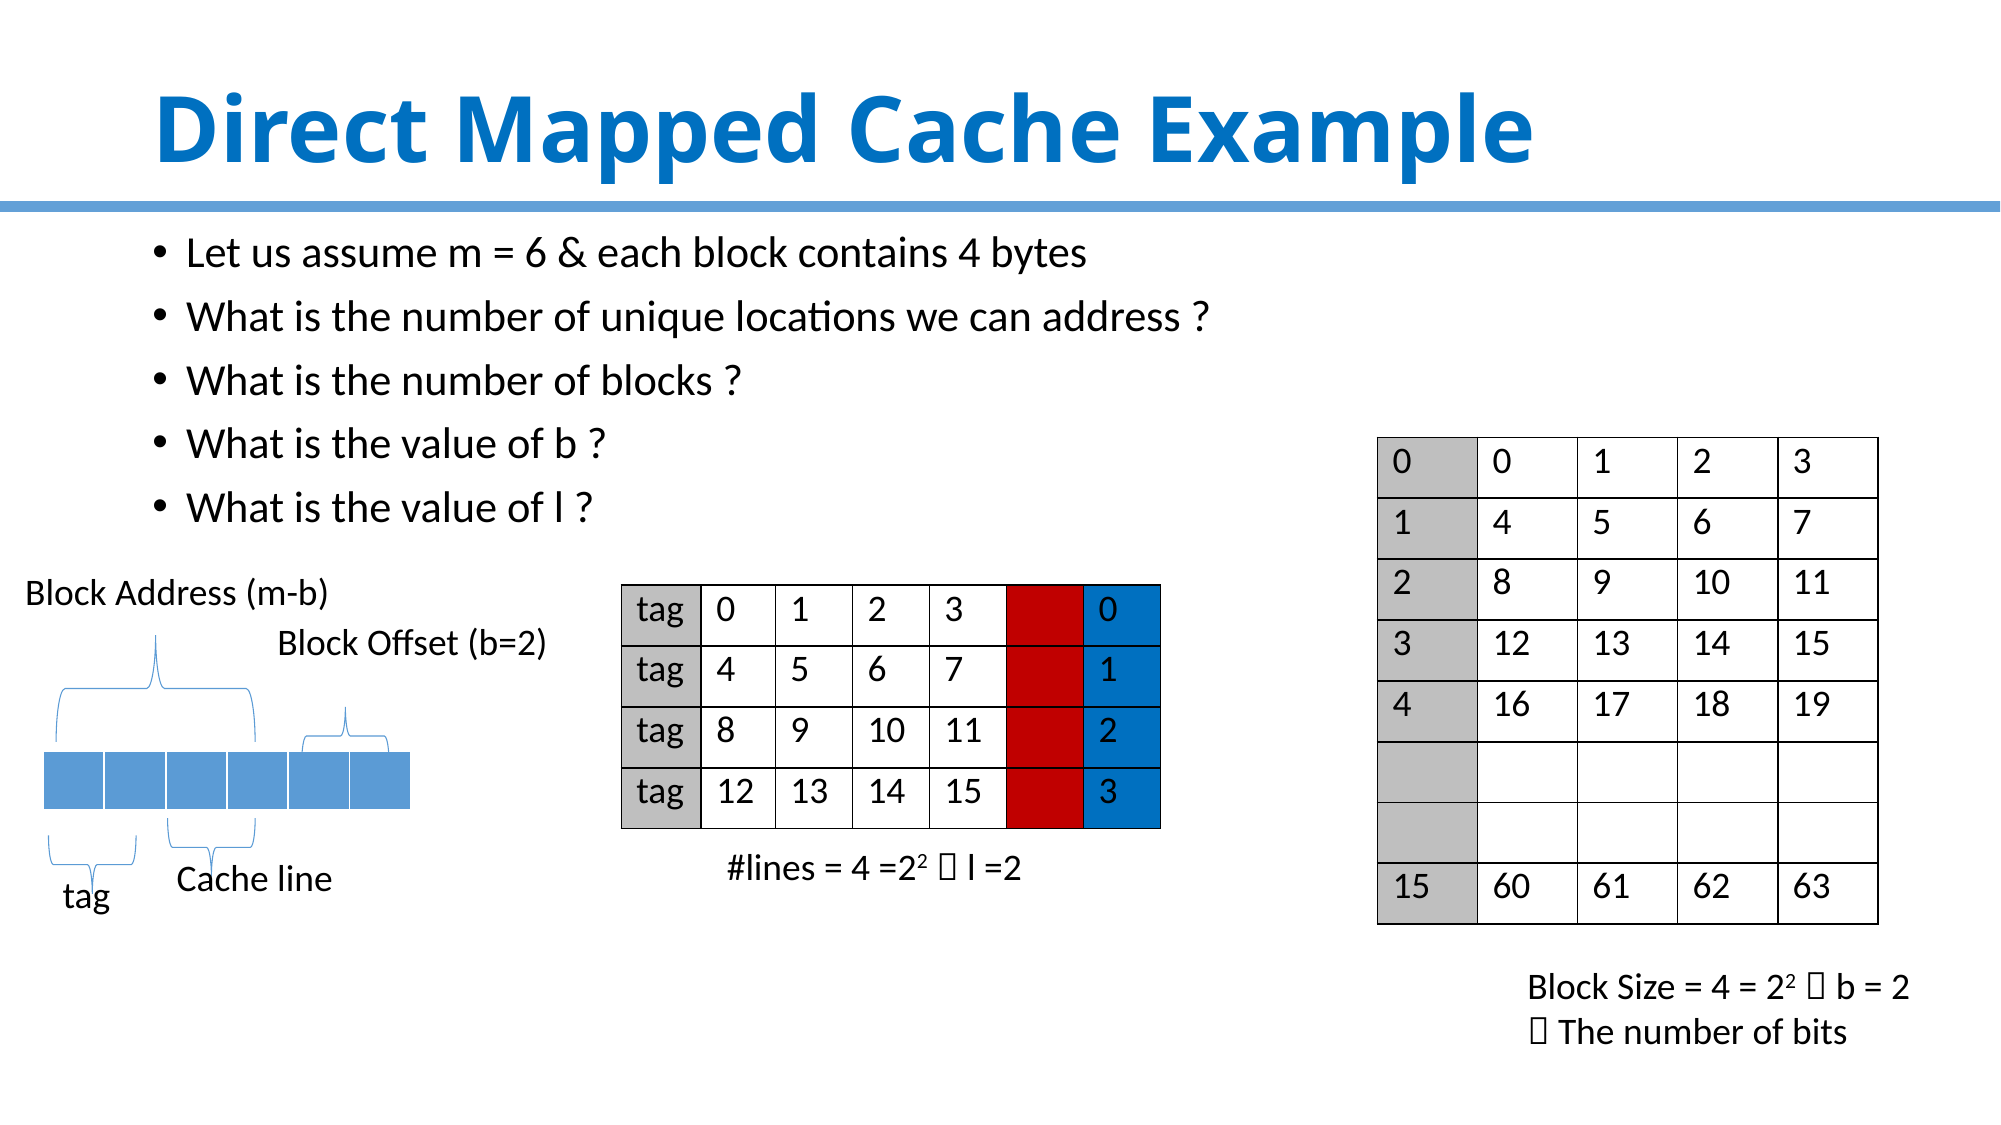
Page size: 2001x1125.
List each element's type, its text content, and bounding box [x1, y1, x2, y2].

table_cell 14 [853, 769, 929, 828]
table_cell 6 [853, 647, 929, 706]
table_header [1007, 586, 1083, 645]
table_cell 12 [1478, 621, 1577, 680]
text_box Block Size = 4 = 22  b = 2  The number of bits [1512, 954, 1934, 1060]
table_cell tag [622, 708, 700, 767]
table_cell [1378, 743, 1477, 802]
table_cell 10 [1678, 560, 1777, 619]
table_cell 61 [1578, 864, 1677, 923]
table_cell [1007, 769, 1083, 828]
table_cell [1578, 803, 1677, 862]
text_box [301, 706, 390, 766]
table_header [167, 752, 226, 809]
text_box #lines = 4 =22  l =2 [712, 835, 1038, 896]
table_cell 4 [1478, 499, 1577, 558]
table_cell [1478, 743, 1577, 802]
table_cell 6 [1678, 499, 1777, 558]
table_header tag [622, 586, 700, 645]
table_header [350, 752, 410, 809]
table_cell [1007, 708, 1083, 767]
table_cell 63 [1779, 864, 1877, 923]
text_box [55, 635, 256, 742]
text_box [47, 835, 137, 866]
table_cell 18 [1678, 682, 1777, 741]
table_header 0 [1084, 586, 1160, 645]
table_header 2 [1678, 438, 1777, 497]
table_header [44, 752, 103, 809]
table_cell 4 [1378, 682, 1477, 741]
table_cell 60 [1478, 864, 1577, 923]
table_cell 1 [1378, 499, 1477, 558]
table_cell 16 [1478, 682, 1577, 741]
table_cell 13 [1578, 621, 1677, 680]
table_cell 9 [1578, 560, 1677, 619]
table_header 1 [776, 586, 852, 645]
table_header [228, 752, 287, 809]
table_cell 17 [1578, 682, 1677, 741]
table_cell [1578, 743, 1677, 802]
table_header 3 [930, 586, 1006, 645]
table_cell 19 [1779, 682, 1877, 741]
table_header 1 [1578, 438, 1677, 497]
table_cell [1678, 743, 1777, 802]
table_header 0 [1378, 438, 1477, 497]
table_cell 15 [1779, 621, 1877, 680]
table_header 3 [1779, 438, 1877, 497]
list Let us assume m = 6 & each block contains 4 bytes What is the number of unique locations we can address ? What is the number of blocks ? What is the value of b ? What is the value of l ? [137, 222, 1684, 542]
table_cell tag [622, 769, 700, 828]
table_cell 1 [1084, 647, 1160, 706]
table_cell 15 [1378, 864, 1477, 923]
table_cell 13 [776, 769, 852, 828]
table_cell [1478, 803, 1577, 862]
table_cell 3 [1378, 621, 1477, 680]
text_box [167, 818, 256, 846]
table_cell 4 [702, 647, 775, 706]
table_cell [1007, 647, 1083, 706]
table_header 0 [1478, 438, 1577, 497]
text_box Cache line [161, 846, 348, 907]
text_box Block Address (m-b) [10, 560, 345, 620]
table_header [289, 752, 349, 809]
table_cell 5 [776, 647, 852, 706]
text_box Block Offset (b=2) [262, 610, 563, 671]
table_cell 7 [1779, 499, 1877, 558]
title Direct Mapped Cache Example [137, 59, 1863, 207]
table_header 0 [702, 586, 775, 645]
table_cell 11 [930, 708, 1006, 767]
text_box tag [47, 863, 126, 924]
table_cell 7 [930, 647, 1006, 706]
table_cell 5 [1578, 499, 1677, 558]
table_cell tag [622, 647, 700, 706]
table_cell 14 [1678, 621, 1777, 680]
table_cell [1779, 803, 1877, 862]
table_cell 8 [1478, 560, 1577, 619]
table_cell 2 [1084, 708, 1160, 767]
table_cell 62 [1678, 864, 1777, 923]
table_cell 10 [853, 708, 929, 767]
table_cell [1678, 803, 1777, 862]
table_cell 3 [1084, 769, 1160, 828]
table_cell [1378, 803, 1477, 862]
table_header 2 [853, 586, 929, 645]
table_header [105, 752, 165, 809]
table_cell 2 [1378, 560, 1477, 619]
table_cell 9 [776, 708, 852, 767]
table_cell 11 [1779, 560, 1877, 619]
table_cell 8 [702, 708, 775, 767]
table_cell [1779, 743, 1877, 802]
table_cell 12 [702, 769, 775, 828]
table_cell 15 [930, 769, 1006, 828]
